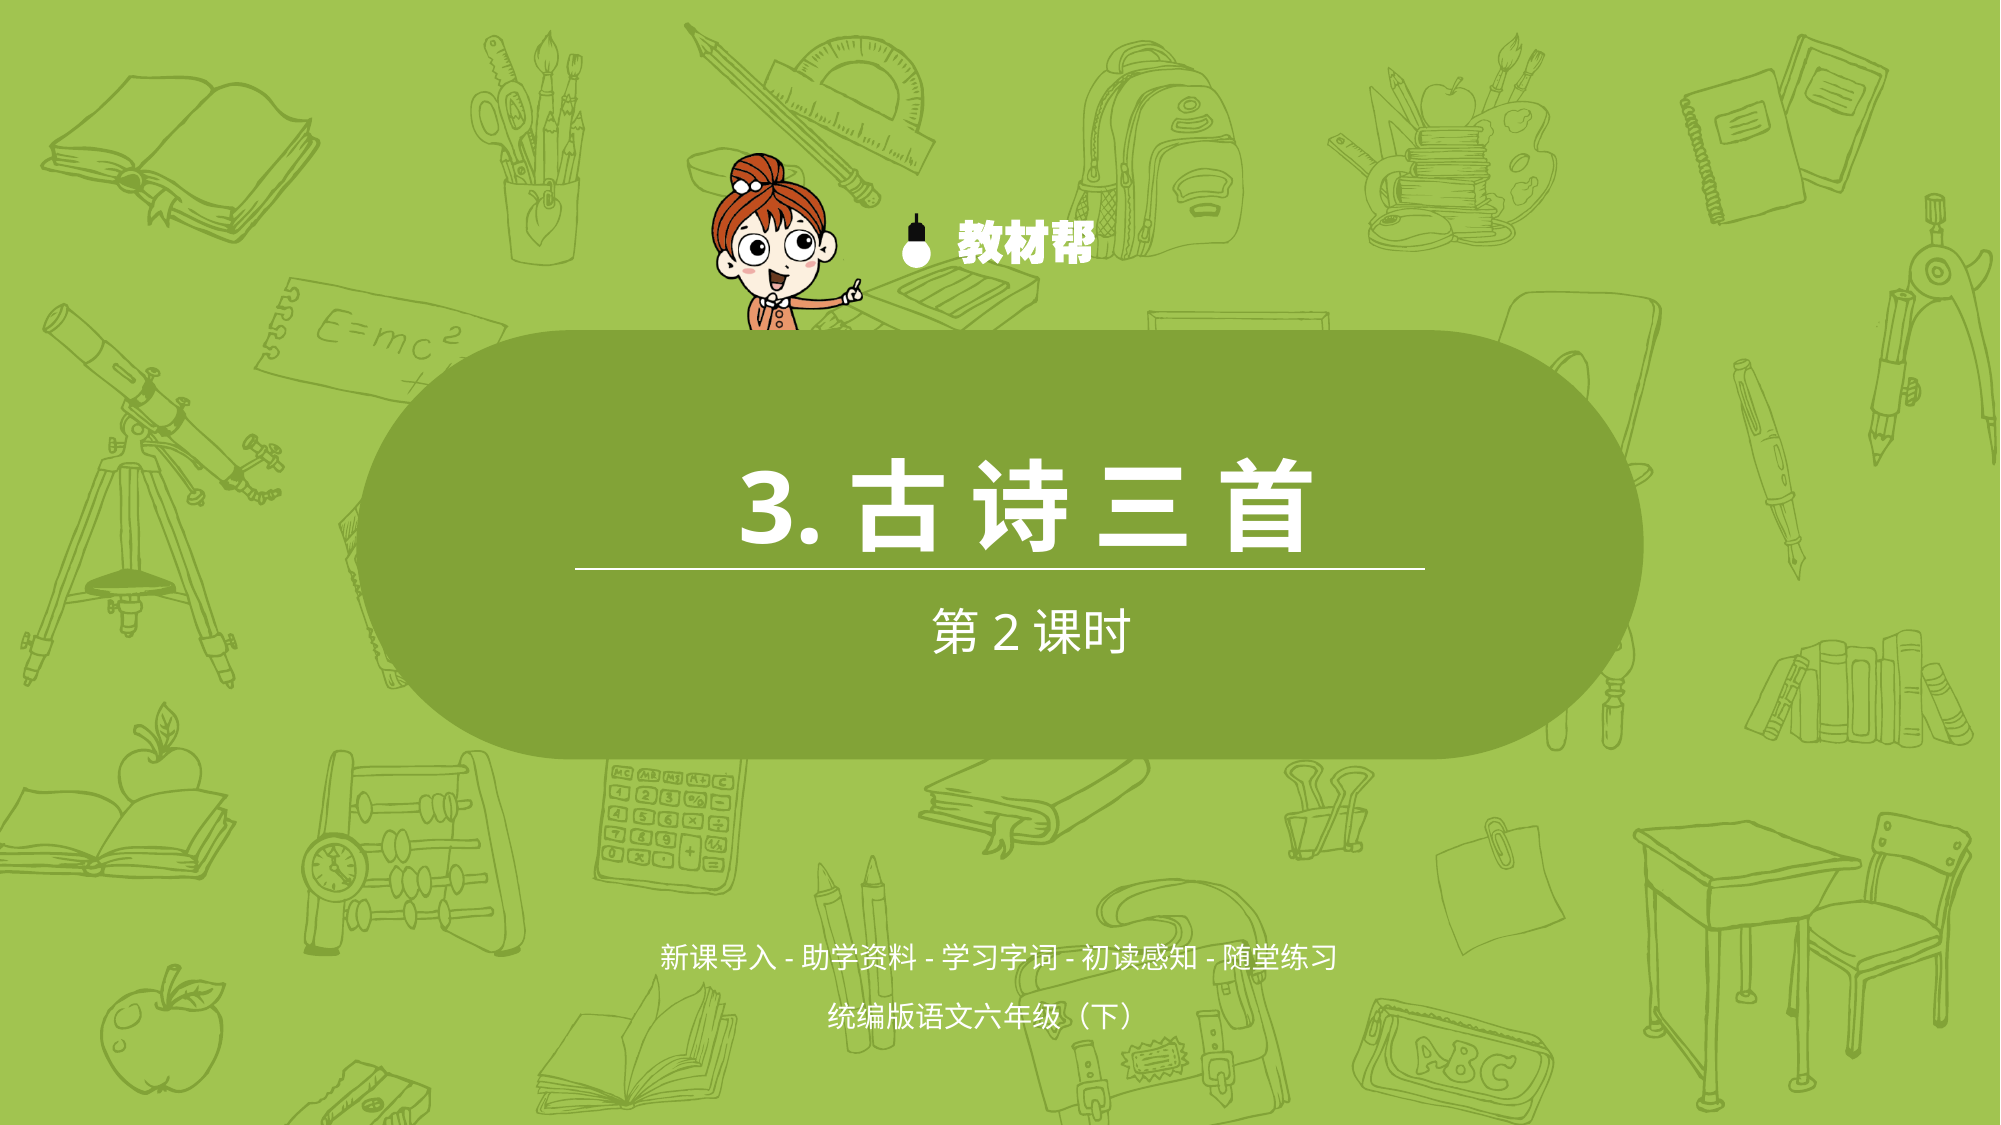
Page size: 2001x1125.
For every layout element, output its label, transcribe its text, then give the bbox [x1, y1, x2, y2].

title 3.古 诗 三 首 [723, 451, 1694, 572]
subtitle 第2课时 [589, 600, 1474, 665]
text_box 统编版语文六年级（下） [812, 991, 1165, 1086]
picture [699, 153, 863, 330]
